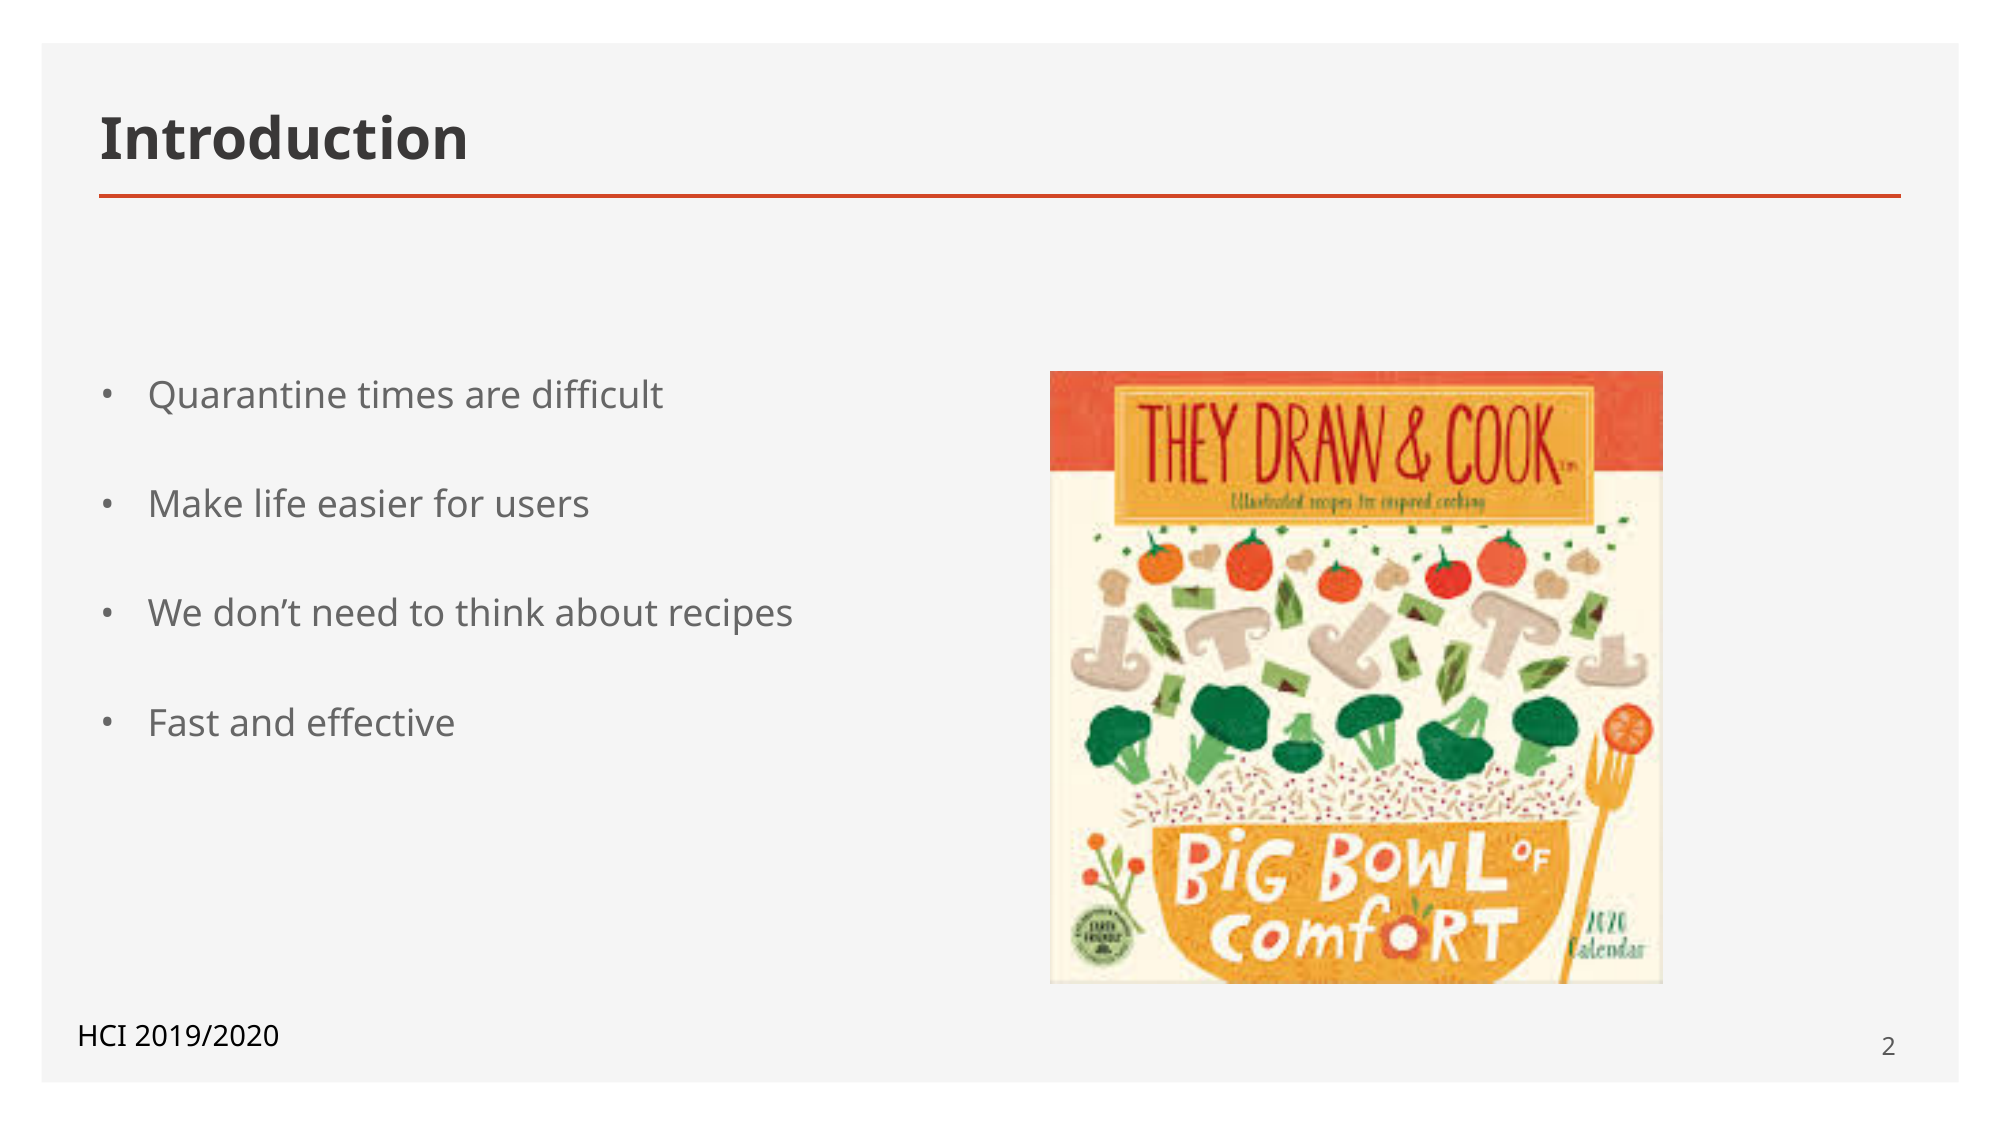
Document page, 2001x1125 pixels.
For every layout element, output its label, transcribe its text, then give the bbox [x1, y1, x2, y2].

picture [1050, 371, 1663, 984]
text_box Quarantine times are difficult Make life easier for users We don’t need to think about recipes Fast and effective [85, 340, 843, 976]
slide_number ‹#› [1373, 1017, 1911, 1078]
title Introduction [85, 73, 1214, 179]
